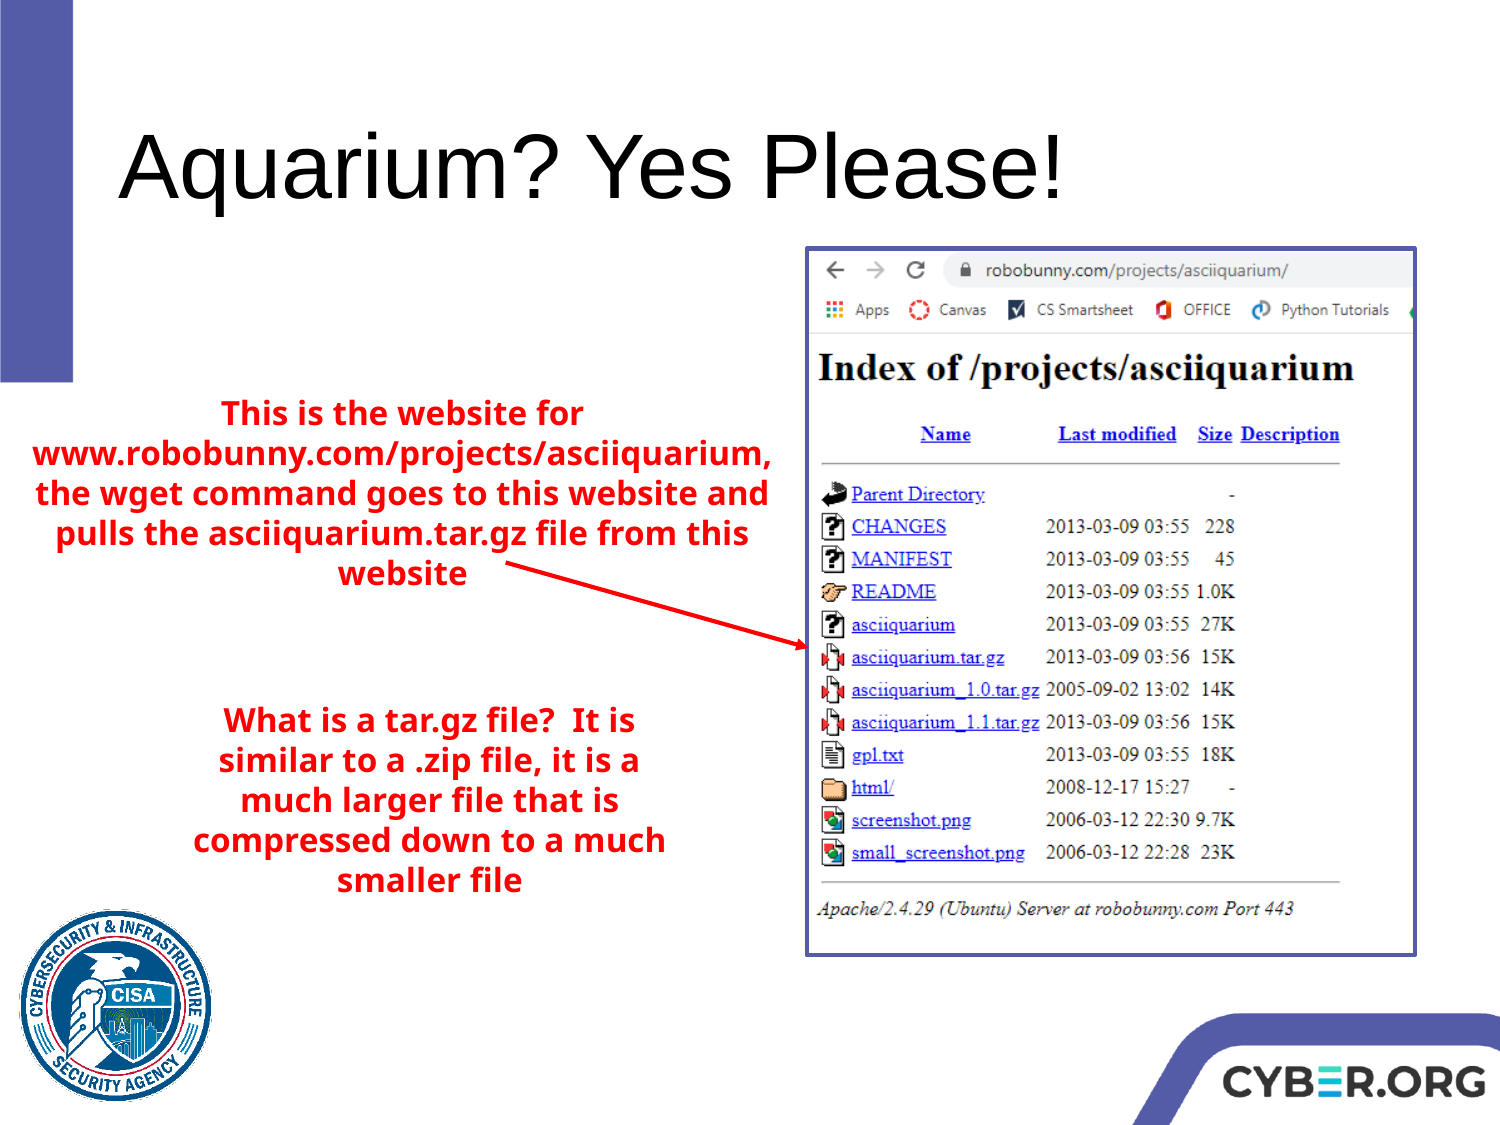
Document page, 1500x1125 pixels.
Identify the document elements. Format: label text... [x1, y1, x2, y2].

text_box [505, 562, 809, 649]
text_box What is a tar.gz file? It is similar to a .zip file, it is a much larger file that is compressed down to a much smaller file [168, 691, 692, 907]
text_box This is the website for www.robobunny.com/projects/asciiquarium, the wget command goes to this website and pulls the asciiquarium.tar.gz file from this website [10, 384, 796, 600]
title Aquarium? Yes Please! [103, 59, 1397, 278]
picture [0, 0, 1500, 1125]
